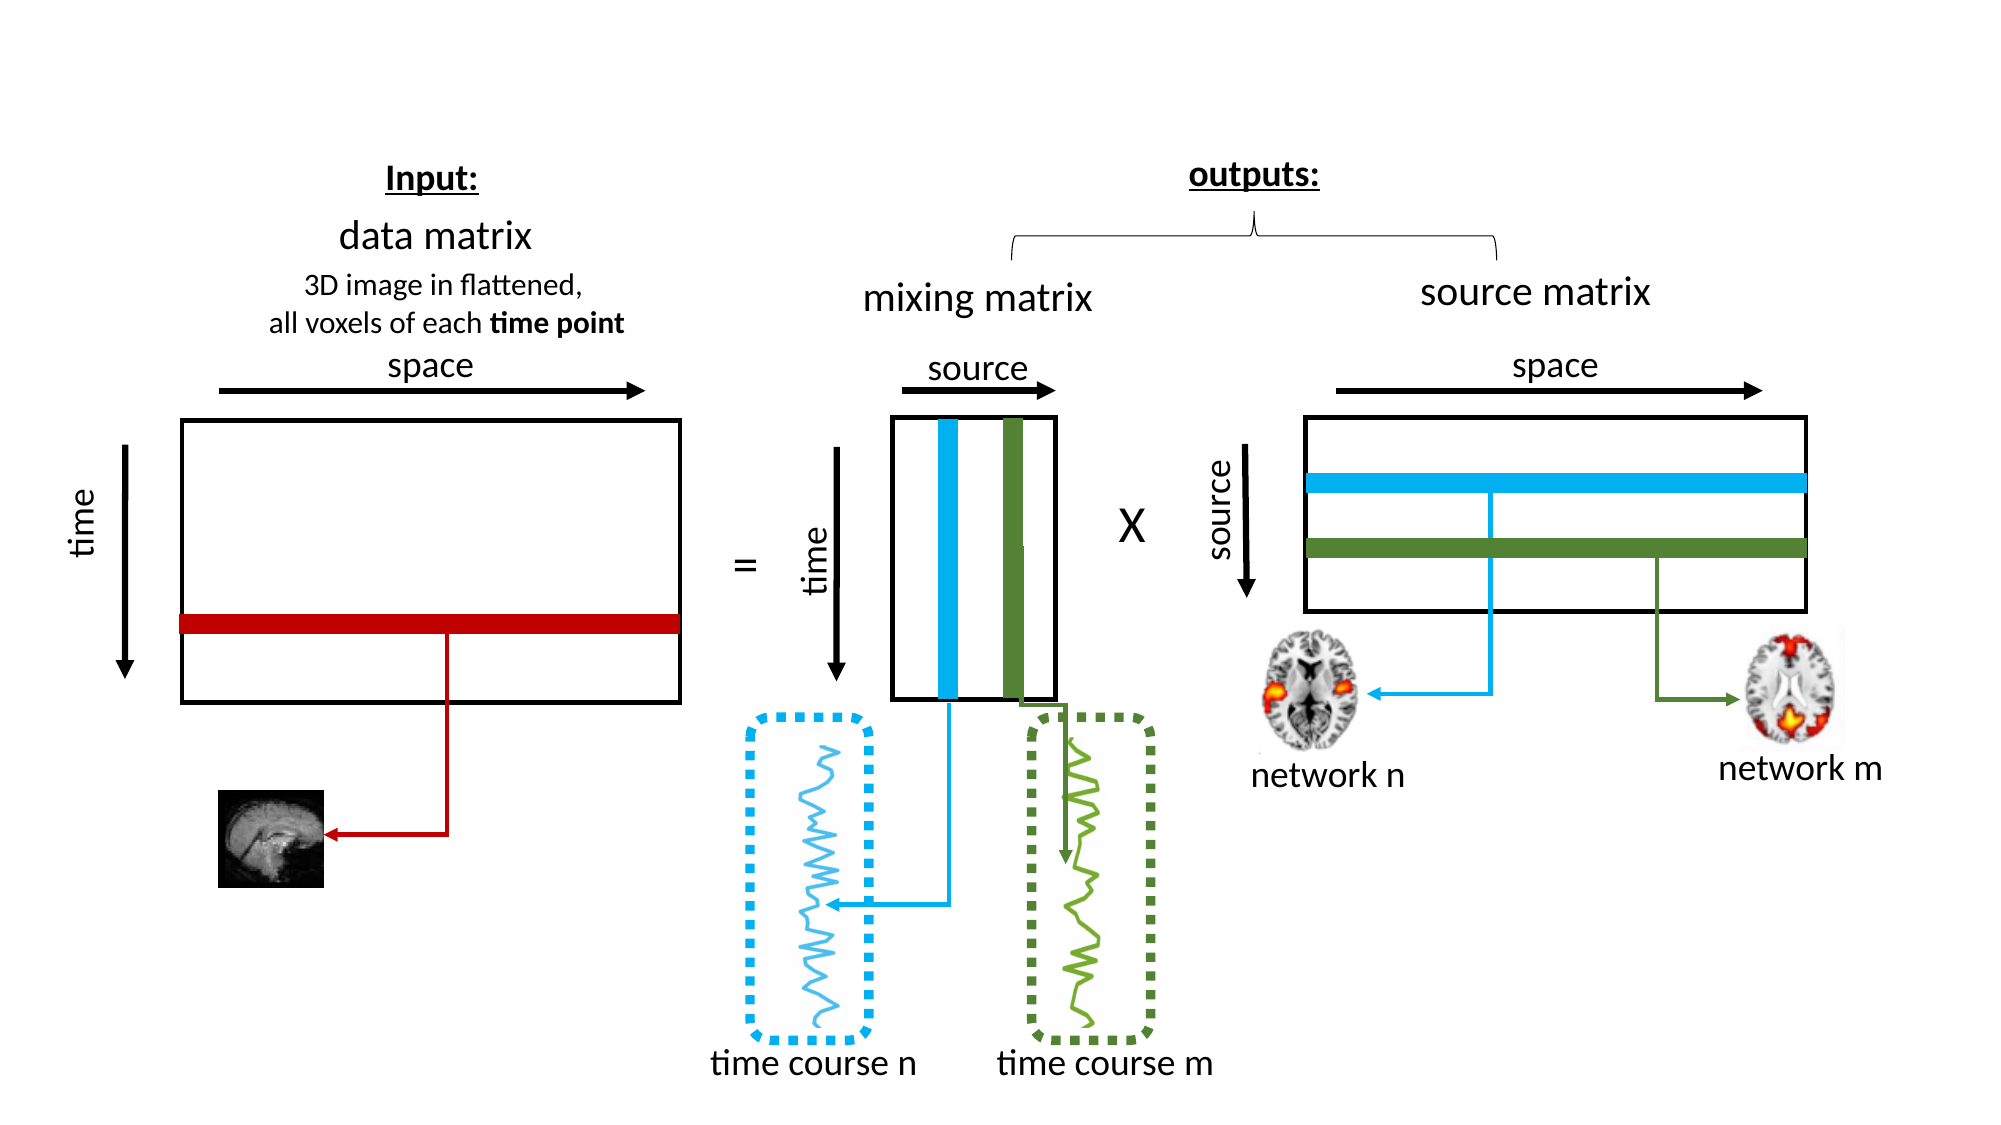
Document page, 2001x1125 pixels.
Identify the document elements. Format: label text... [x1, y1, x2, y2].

text_box time course m [981, 1030, 1230, 1091]
text_box [749, 716, 870, 856]
picture [1738, 625, 1845, 752]
text_box space [1497, 332, 1614, 390]
text_box = [717, 522, 781, 600]
text_box [1066, 716, 1152, 852]
text_box 3D image in flattened, all voxels of each time point [254, 257, 640, 347]
text_box source matrix [1405, 256, 1668, 322]
text_box time course n [695, 1031, 933, 1091]
text_box [1306, 473, 1807, 493]
text_box [1305, 416, 1807, 612]
text_box network n [1235, 743, 1421, 803]
picture [677, 852, 1223, 1028]
text_box data matrix [324, 201, 548, 266]
text_box [748, 916, 870, 1031]
text_box [938, 419, 958, 699]
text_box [284, 671, 487, 796]
text_box network m [1703, 735, 1899, 796]
picture [218, 790, 324, 888]
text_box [1021, 545, 1066, 865]
text_box Input: [370, 145, 494, 206]
picture [1259, 618, 1379, 754]
text_box [891, 416, 1057, 700]
text_box [1306, 538, 1327, 558]
text_box space [372, 347, 490, 390]
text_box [1574, 553, 1741, 700]
text_box [1030, 913, 1152, 1030]
text_box X [1103, 483, 1161, 561]
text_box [1327, 531, 1530, 655]
text_box [181, 420, 681, 704]
text_box [1003, 418, 1023, 698]
text_box time [837, 511, 842, 612]
text_box source [1185, 445, 1243, 577]
text_box [1530, 538, 1807, 558]
text_box time [48, 473, 109, 574]
text_box [1011, 211, 1498, 261]
text_box source [912, 335, 1044, 390]
text_box mixing matrix [847, 262, 1196, 328]
text_box source [912, 391, 1044, 396]
text_box outputs: [1173, 141, 1336, 202]
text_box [786, 741, 989, 866]
text_box time [781, 511, 836, 612]
text_box [179, 614, 680, 634]
